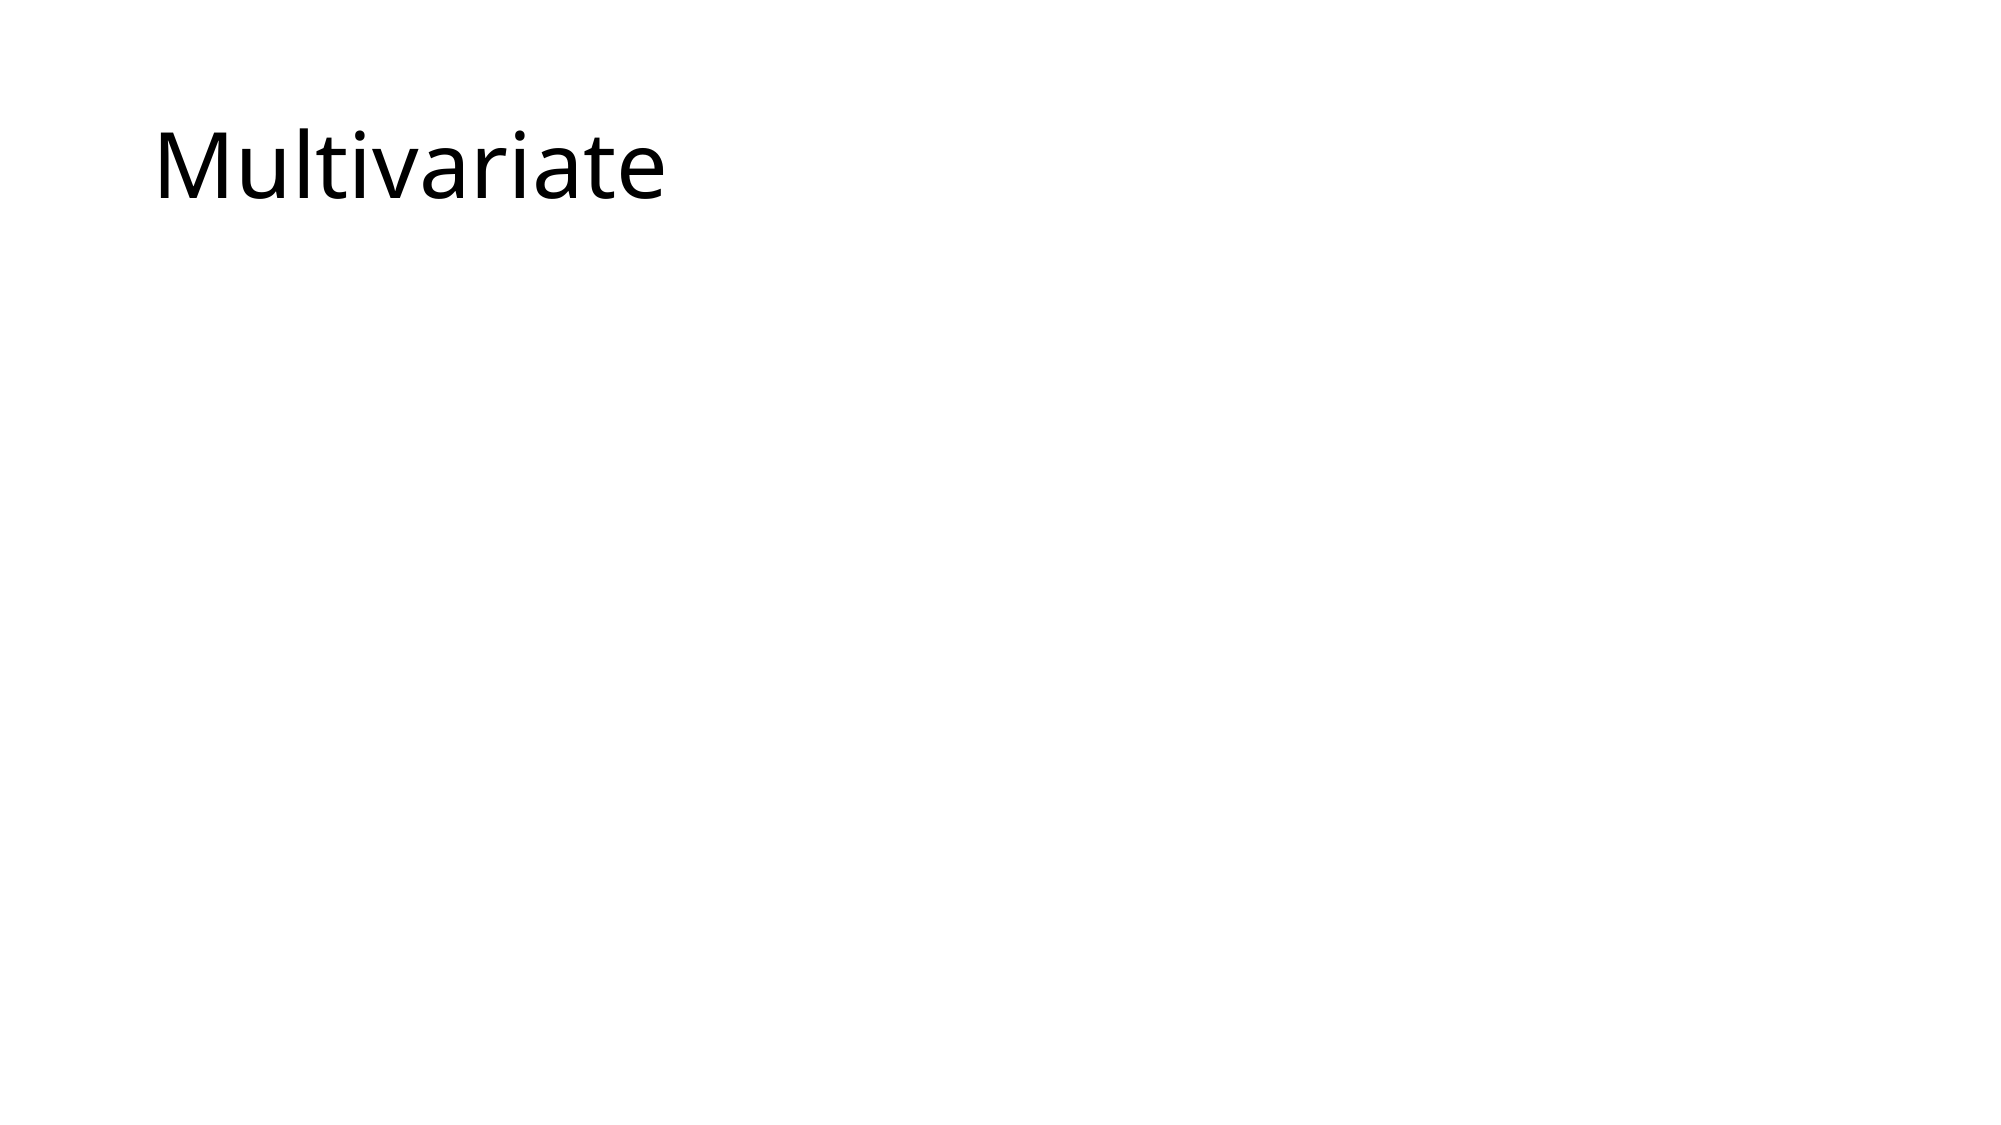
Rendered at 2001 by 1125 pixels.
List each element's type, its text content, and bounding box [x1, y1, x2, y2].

title Multivariate [137, 59, 1863, 278]
